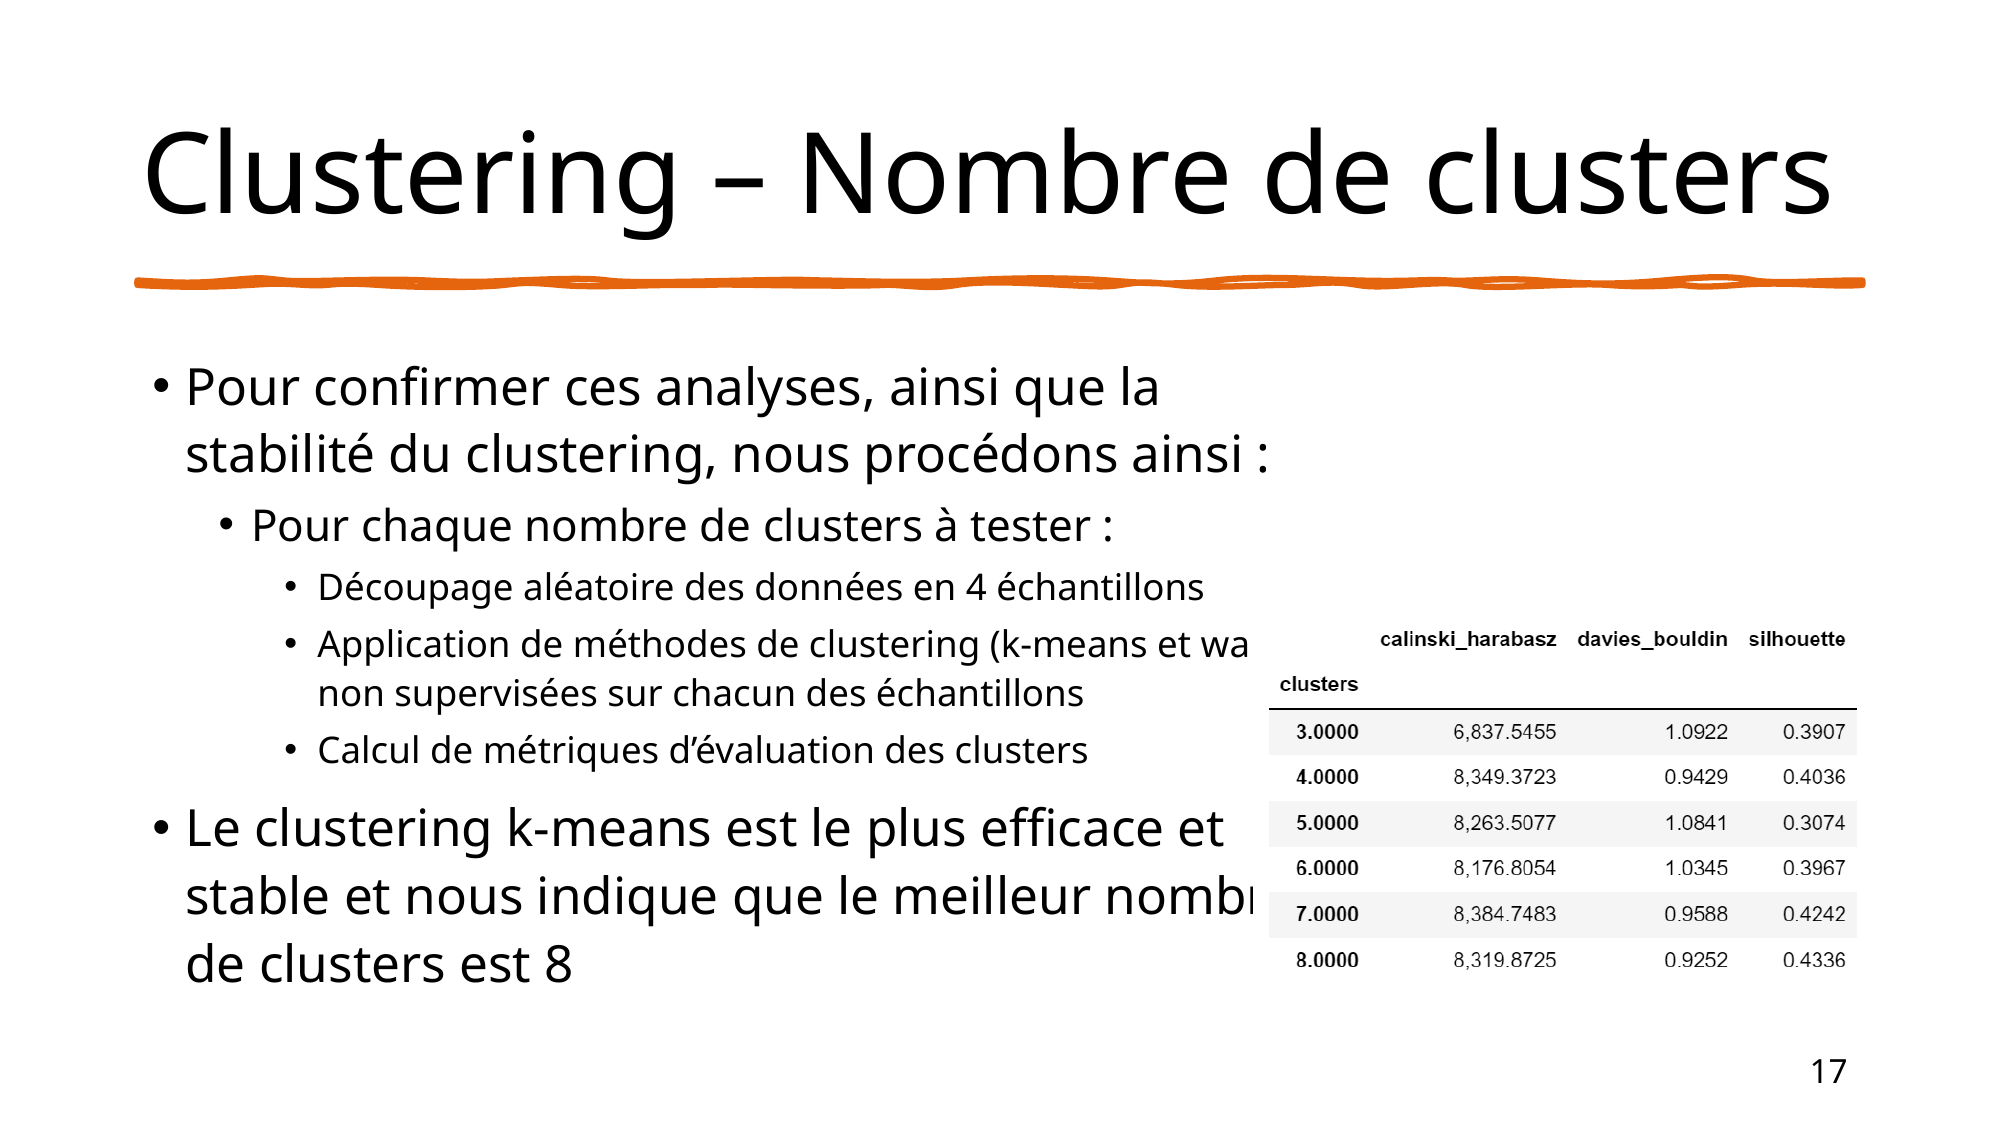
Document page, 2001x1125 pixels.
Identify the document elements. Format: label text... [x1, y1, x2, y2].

title Clustering – Nombre de clusters [126, 59, 1851, 278]
picture [1253, 619, 1863, 990]
list Pour confirmer ces analyses, ainsi que la stabilité du clustering, nous procédons ainsi : Pour chaque nombre de clusters à tester : Découpage aléatoire des données en 4 échantillons Application de méthodes de clustering (k-means et ward) non supervisées sur chacun des échantillons Calcul de métriques d’évaluation des clusters Le clustering k-means est le plus efficace et stable et nous indique que le meilleur nombre de clusters est 8 [137, 340, 1358, 1014]
slide_number 17 [1412, 1042, 1863, 1103]
